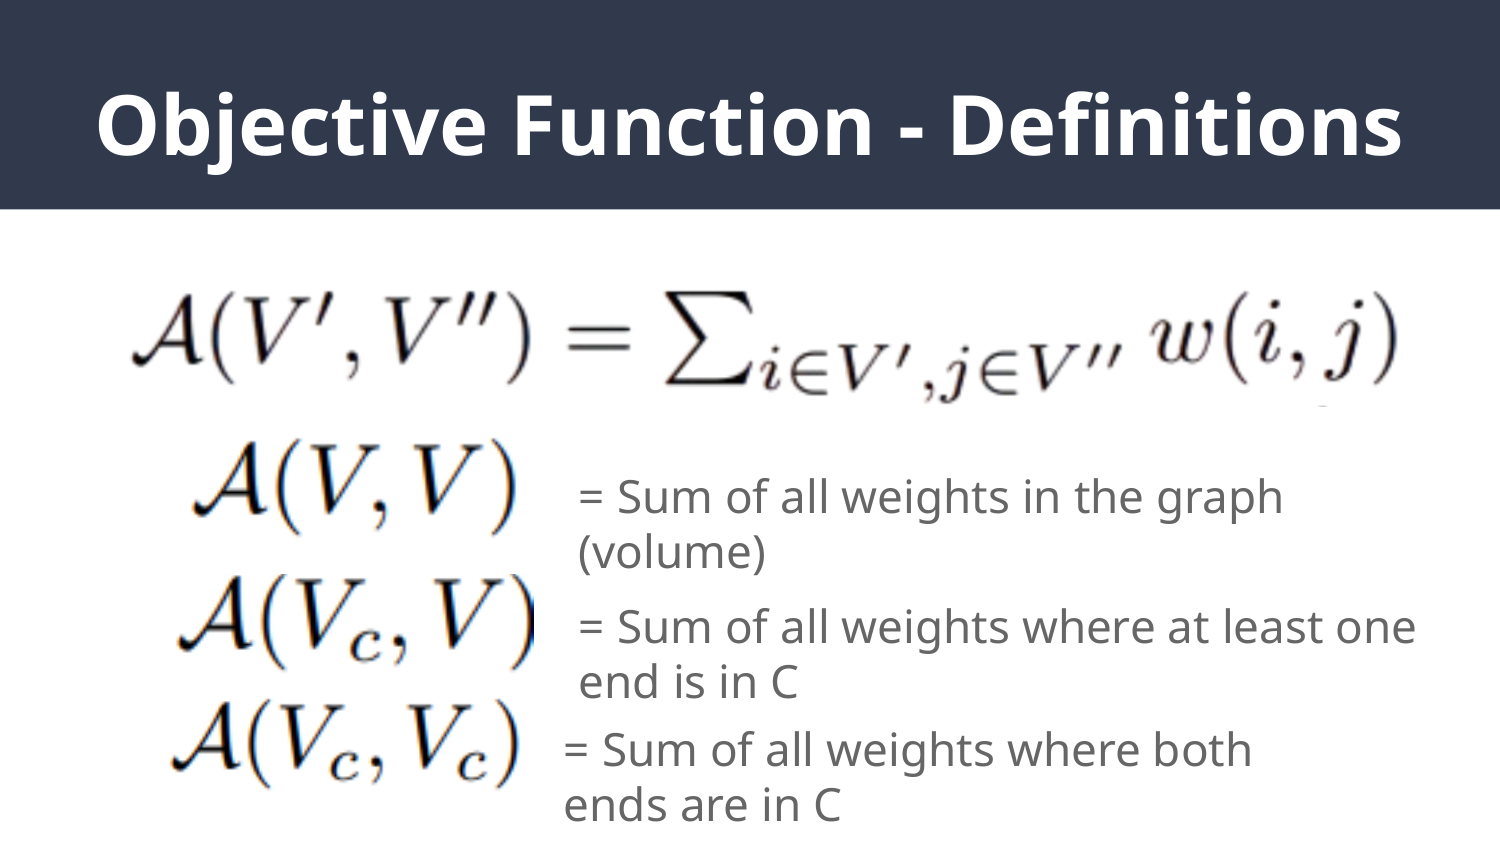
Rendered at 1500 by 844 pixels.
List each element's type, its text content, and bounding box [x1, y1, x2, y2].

text_box = Sum of all weights where both ends are in C [548, 706, 1370, 781]
picture [190, 431, 519, 550]
text_box = Sum of all weights where at least one end is in C [564, 583, 1449, 658]
picture [150, 574, 534, 803]
text_box = Sum of all weights in the graph (volume) [564, 453, 1449, 528]
title Objective Function - Definitions [51, 57, 1449, 160]
picture [118, 272, 1402, 407]
